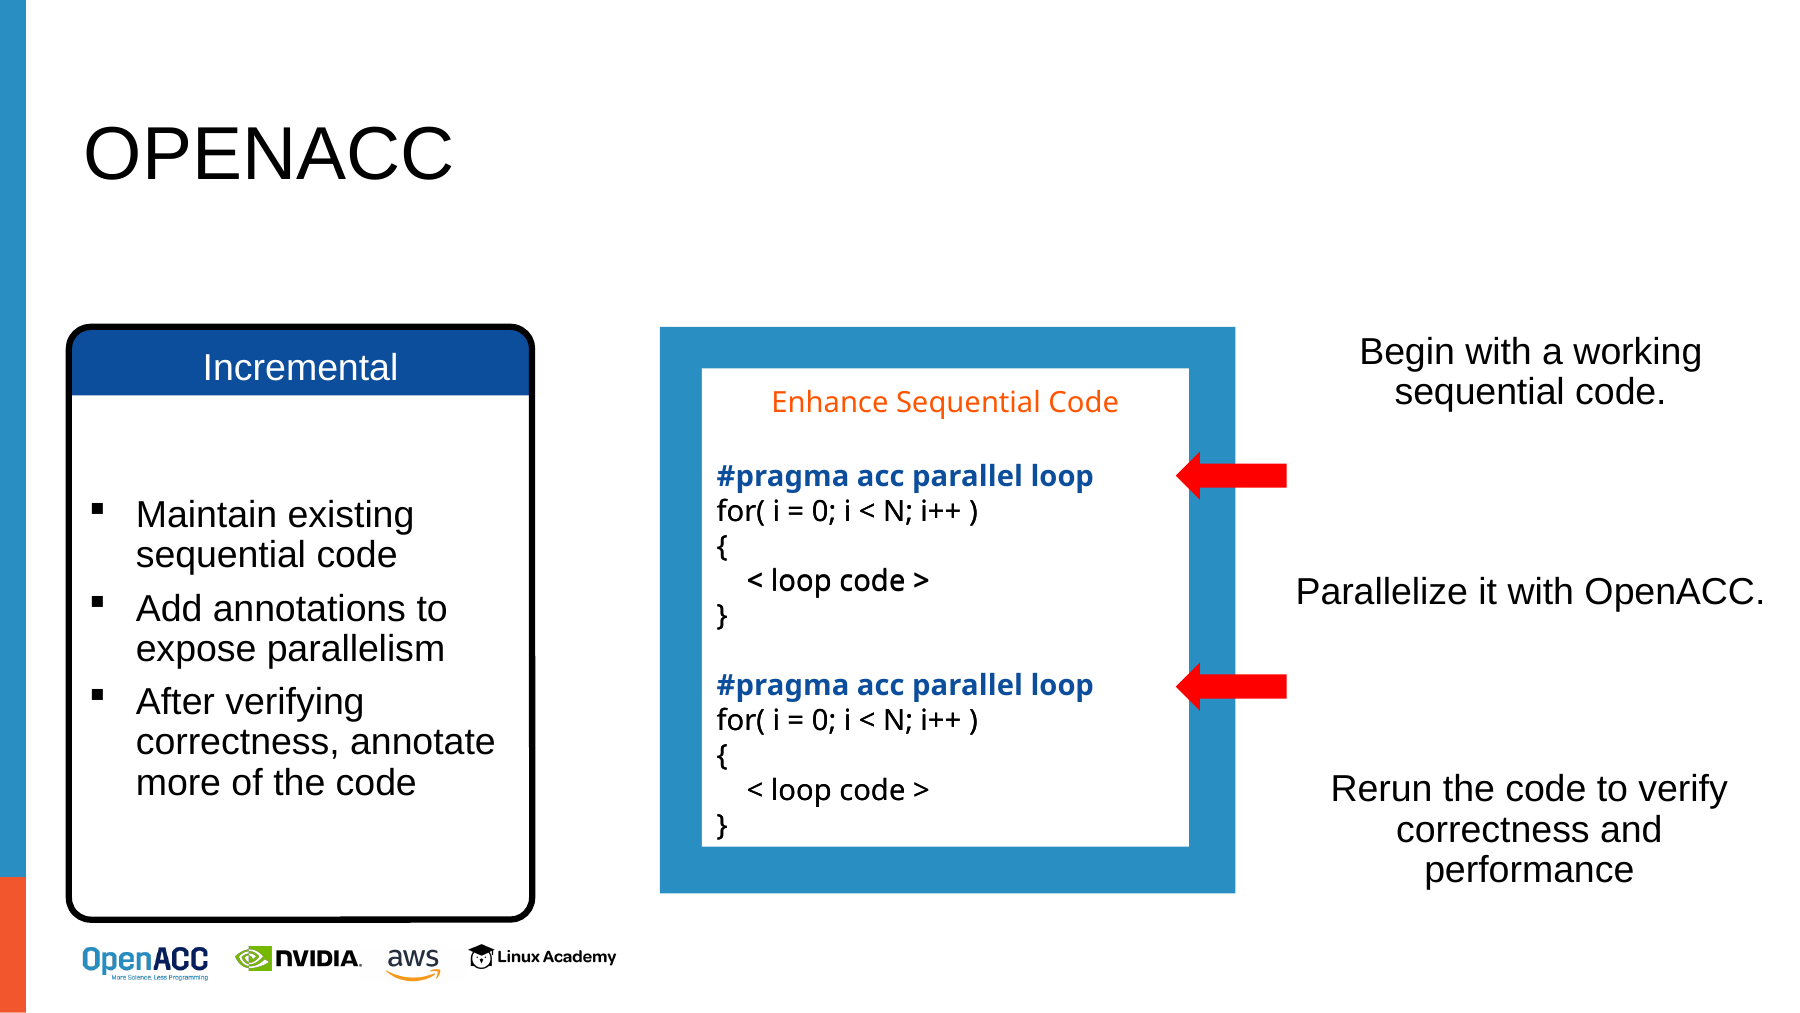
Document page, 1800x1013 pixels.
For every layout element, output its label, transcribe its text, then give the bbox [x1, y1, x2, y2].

text_box Maintain existing sequential code Add annotations to expose parallelism After verifying correctness, annotate more of the code [72, 486, 539, 813]
text_box [658, 325, 1237, 895]
text_box [1173, 449, 1289, 502]
text_box [1173, 660, 1289, 713]
text_box Parallelize it with OpenACC. [1279, 563, 1783, 622]
text_box [66, 324, 535, 922]
text_box #pragma acc parallel loop for( i = 0; i < N; i++ ) { < loop code > } #pragma acc parallel loop for( i = 0; i < N; i++ ) { < loop code > } [701, 449, 1189, 849]
title openacc [68, 106, 1706, 204]
text_box Enhance Sequential Code [701, 379, 1189, 449]
text_box Rerun the code to verify correctness and performance [1273, 760, 1786, 900]
picture [81, 946, 208, 981]
text_box [700, 366, 1191, 849]
text_box Begin with a working sequential code. [1329, 322, 1733, 422]
picture [235, 939, 619, 982]
